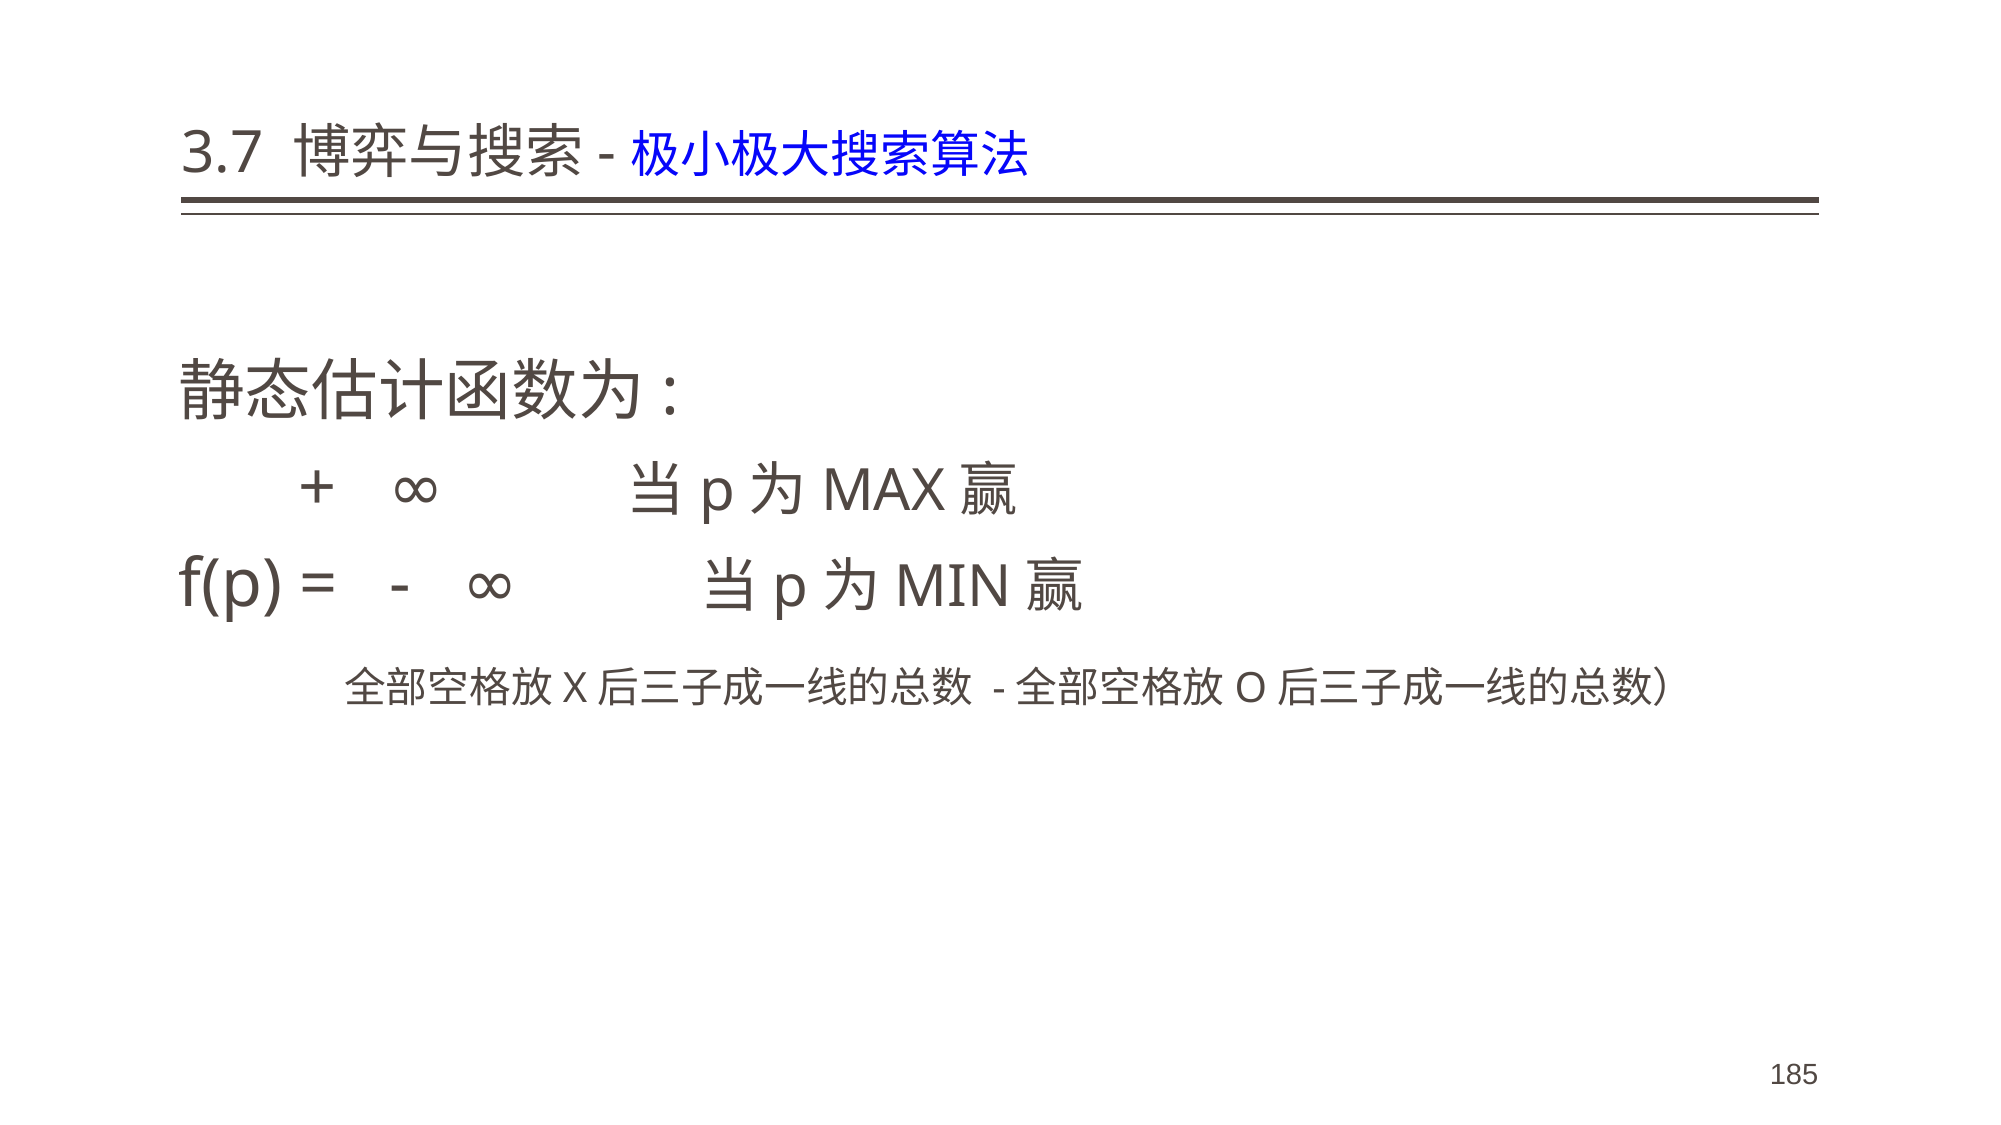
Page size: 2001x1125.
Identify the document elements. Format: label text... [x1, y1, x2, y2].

slide_number 185 [1518, 1042, 1819, 1103]
title 3.7 博弈与搜索-极小极大搜索算法 [181, 12, 1819, 193]
text_box 静态估计函数为: + ∞ 当p为MAX赢 f(p) = - ∞ 当p为MIN赢 全部空格放X后三子成一线的总数 -全部空格放O后三子成一线的总数） [163, 324, 1869, 724]
